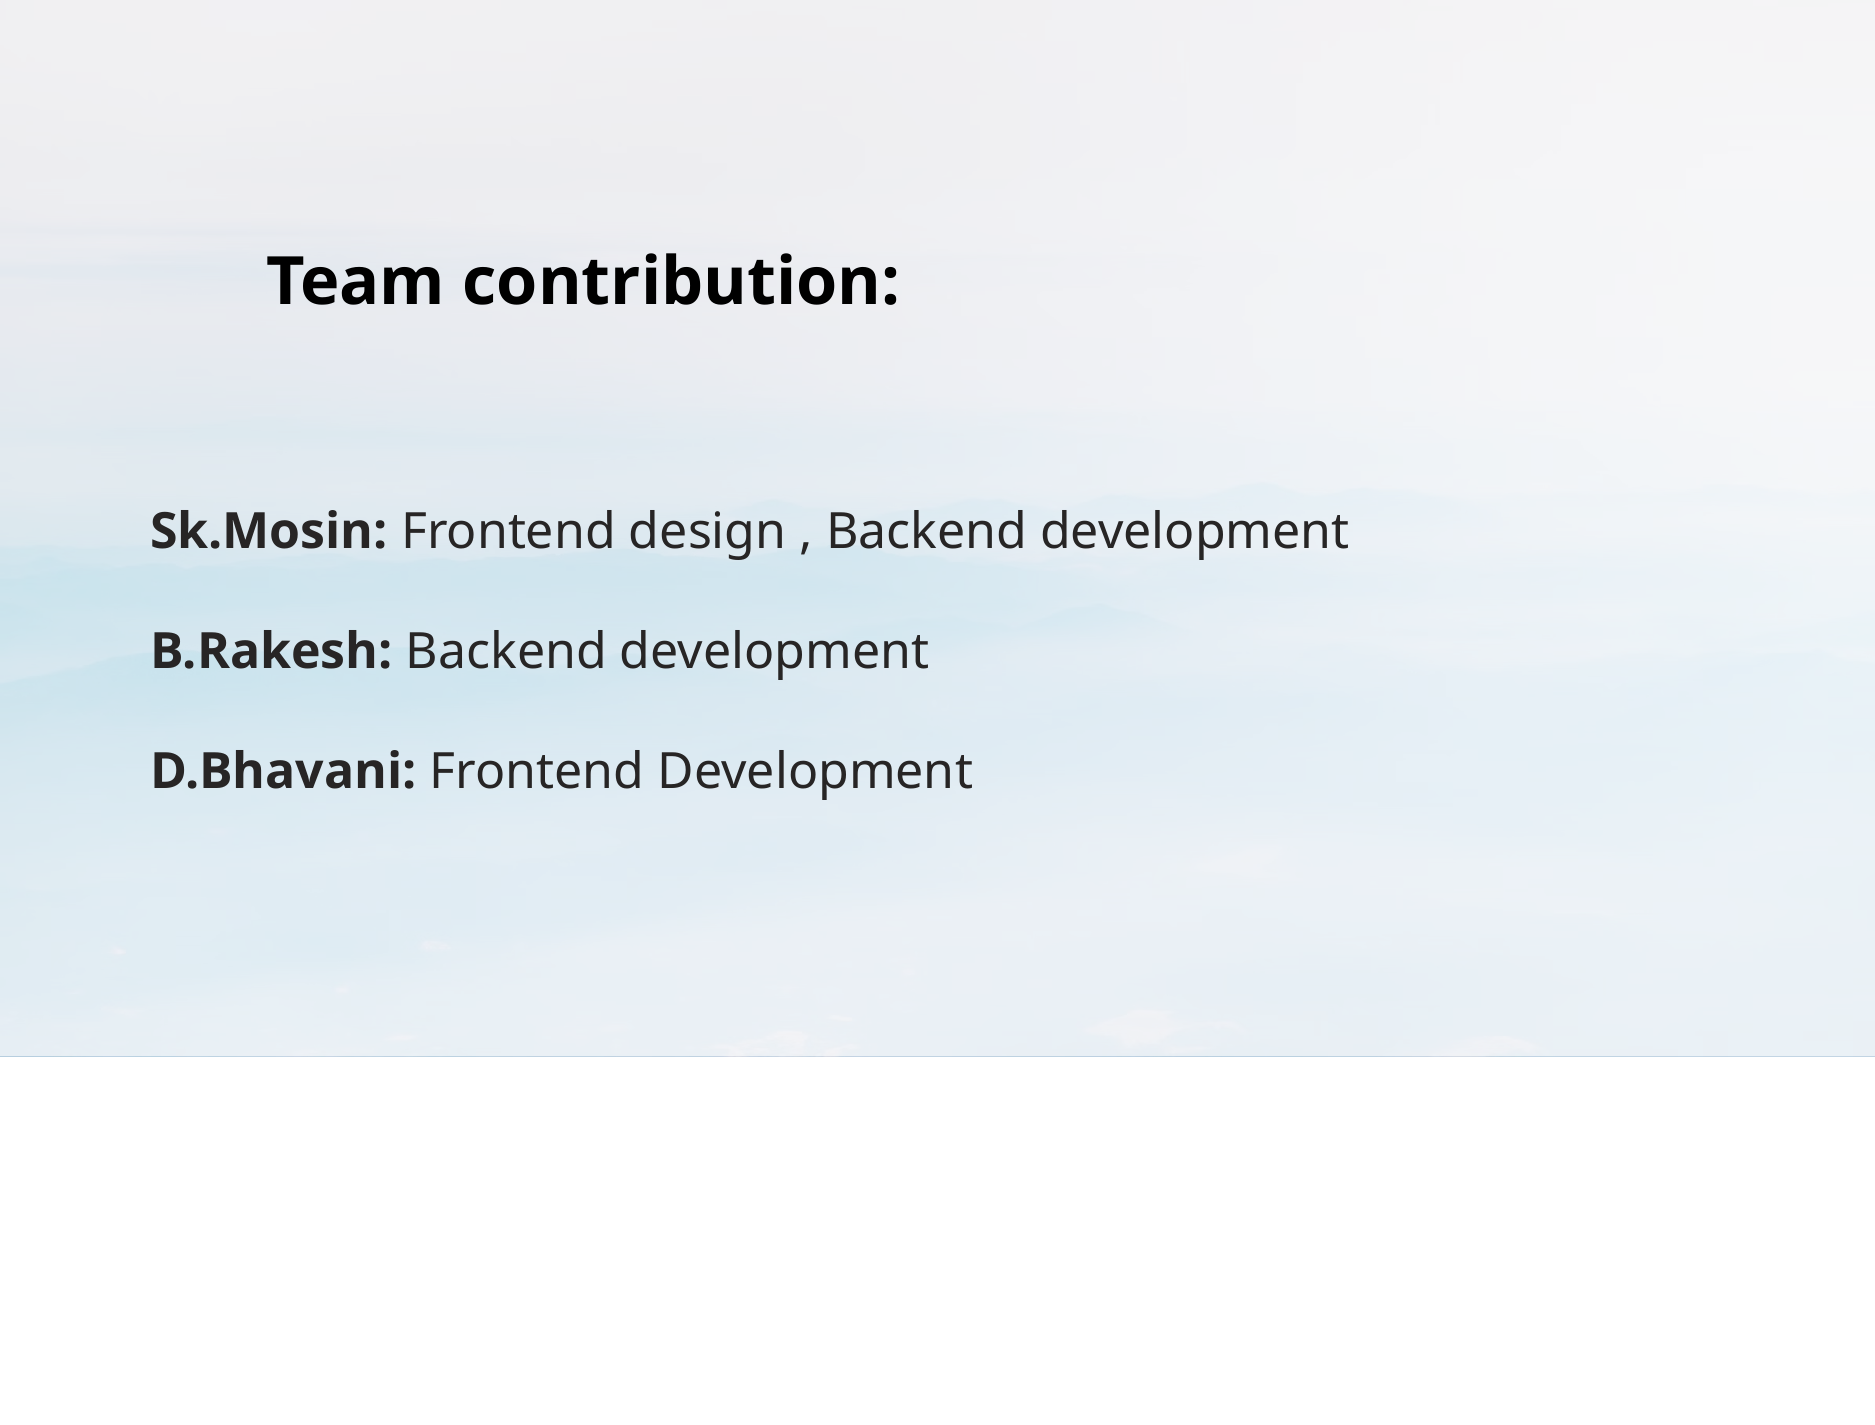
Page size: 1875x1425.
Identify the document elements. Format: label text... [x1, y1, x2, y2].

list Sk.Mosin: Frontend design , Backend development B.Rakesh: Backend development D.Bhavani: Frontend Development [150, 337, 1609, 887]
title Team contribution: [266, 237, 1051, 337]
